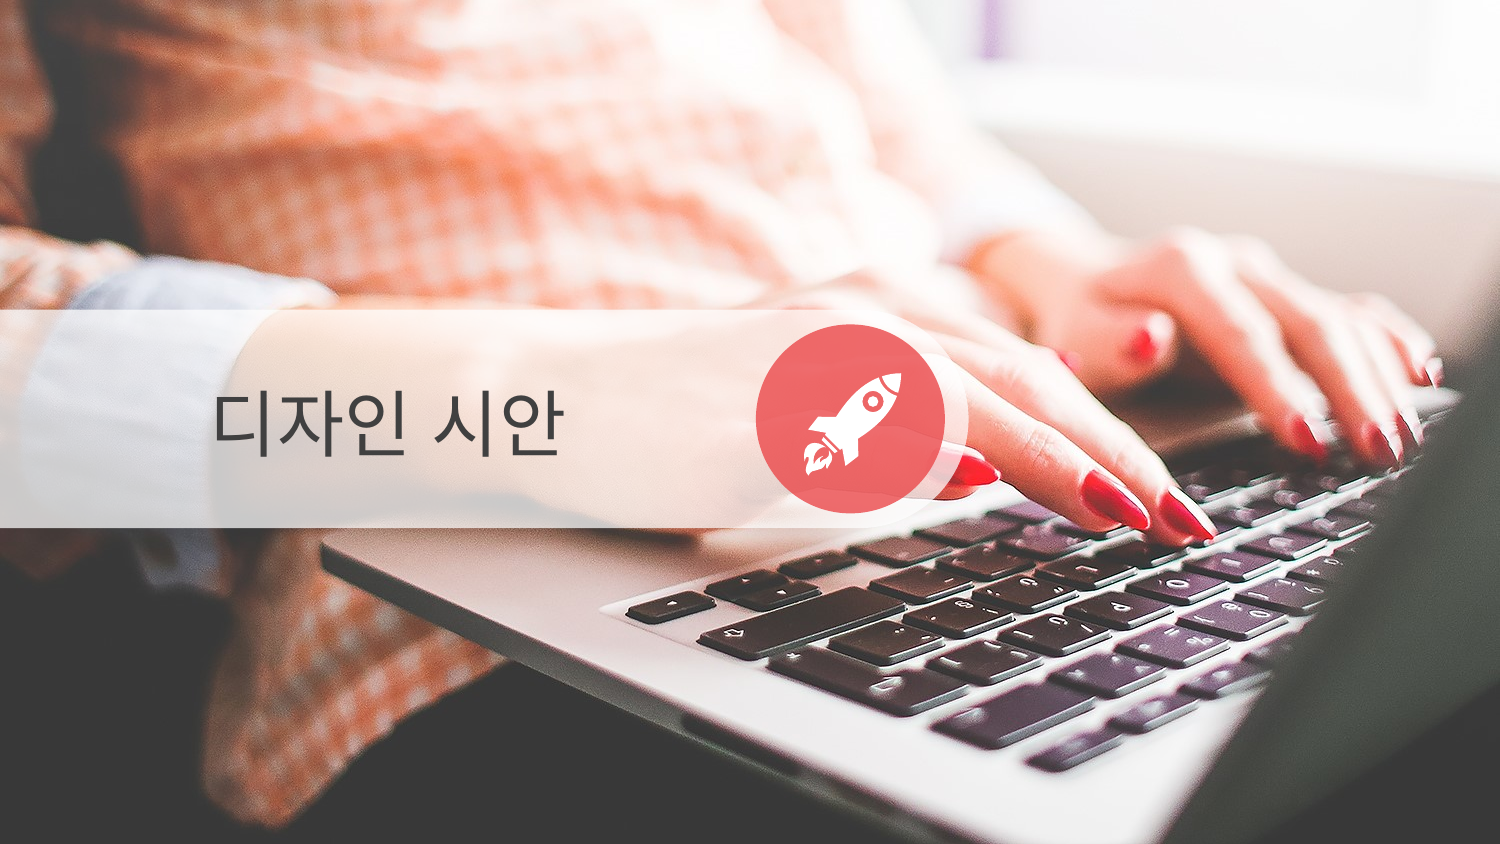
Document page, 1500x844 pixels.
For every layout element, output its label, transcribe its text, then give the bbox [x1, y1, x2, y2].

list 디자인 시안 [0, 383, 784, 461]
text_box [802, 371, 904, 478]
picture [0, 0, 1500, 844]
